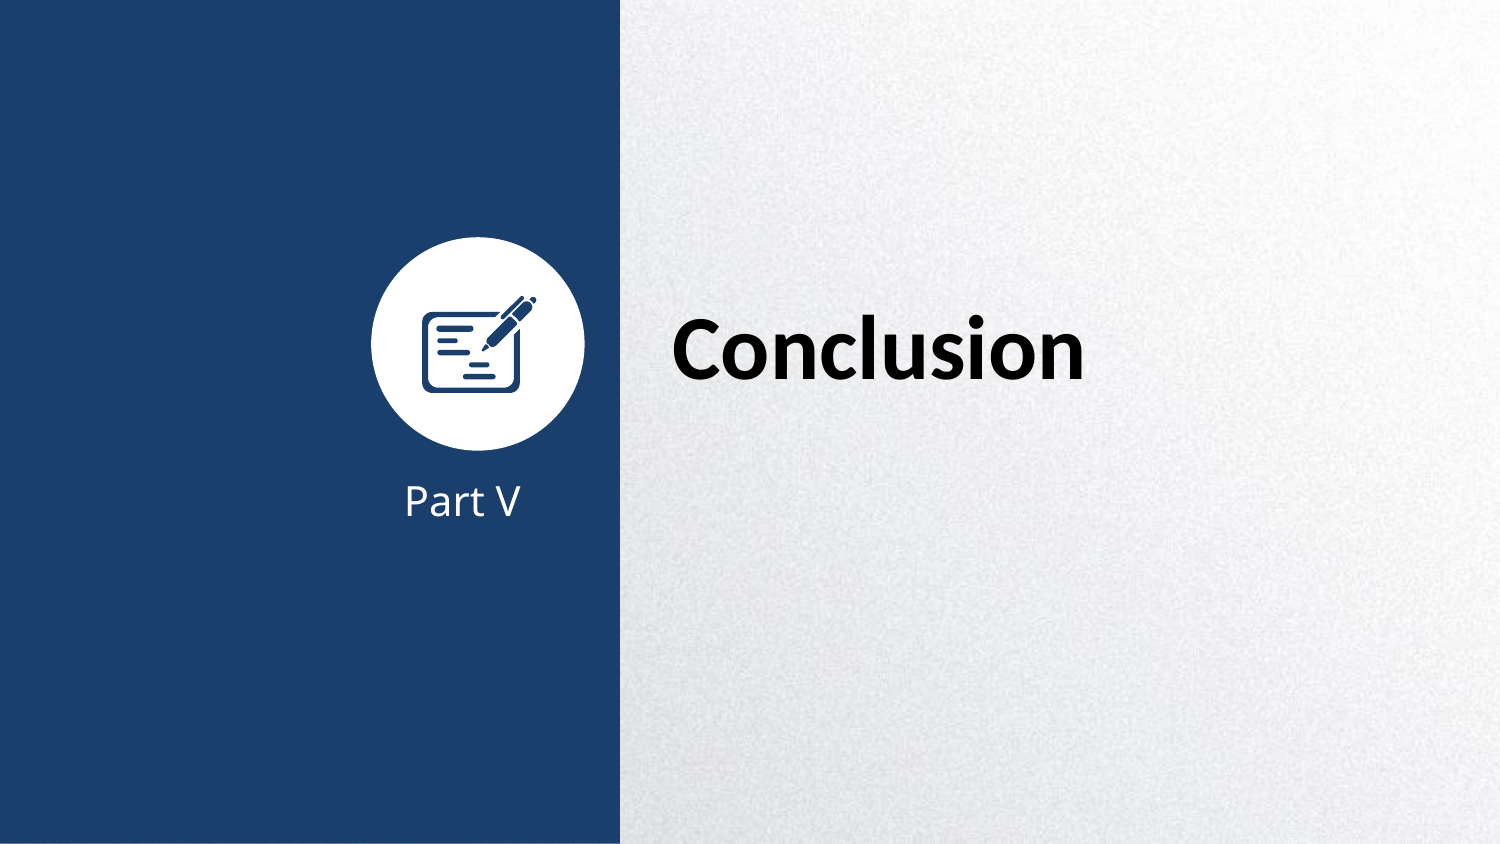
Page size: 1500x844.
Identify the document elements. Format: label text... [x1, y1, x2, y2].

picture [622, 0, 1500, 844]
text_box Part V [403, 475, 585, 526]
text_box [0, 0, 622, 844]
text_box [370, 236, 585, 451]
text_box Conclusion [657, 280, 1103, 406]
